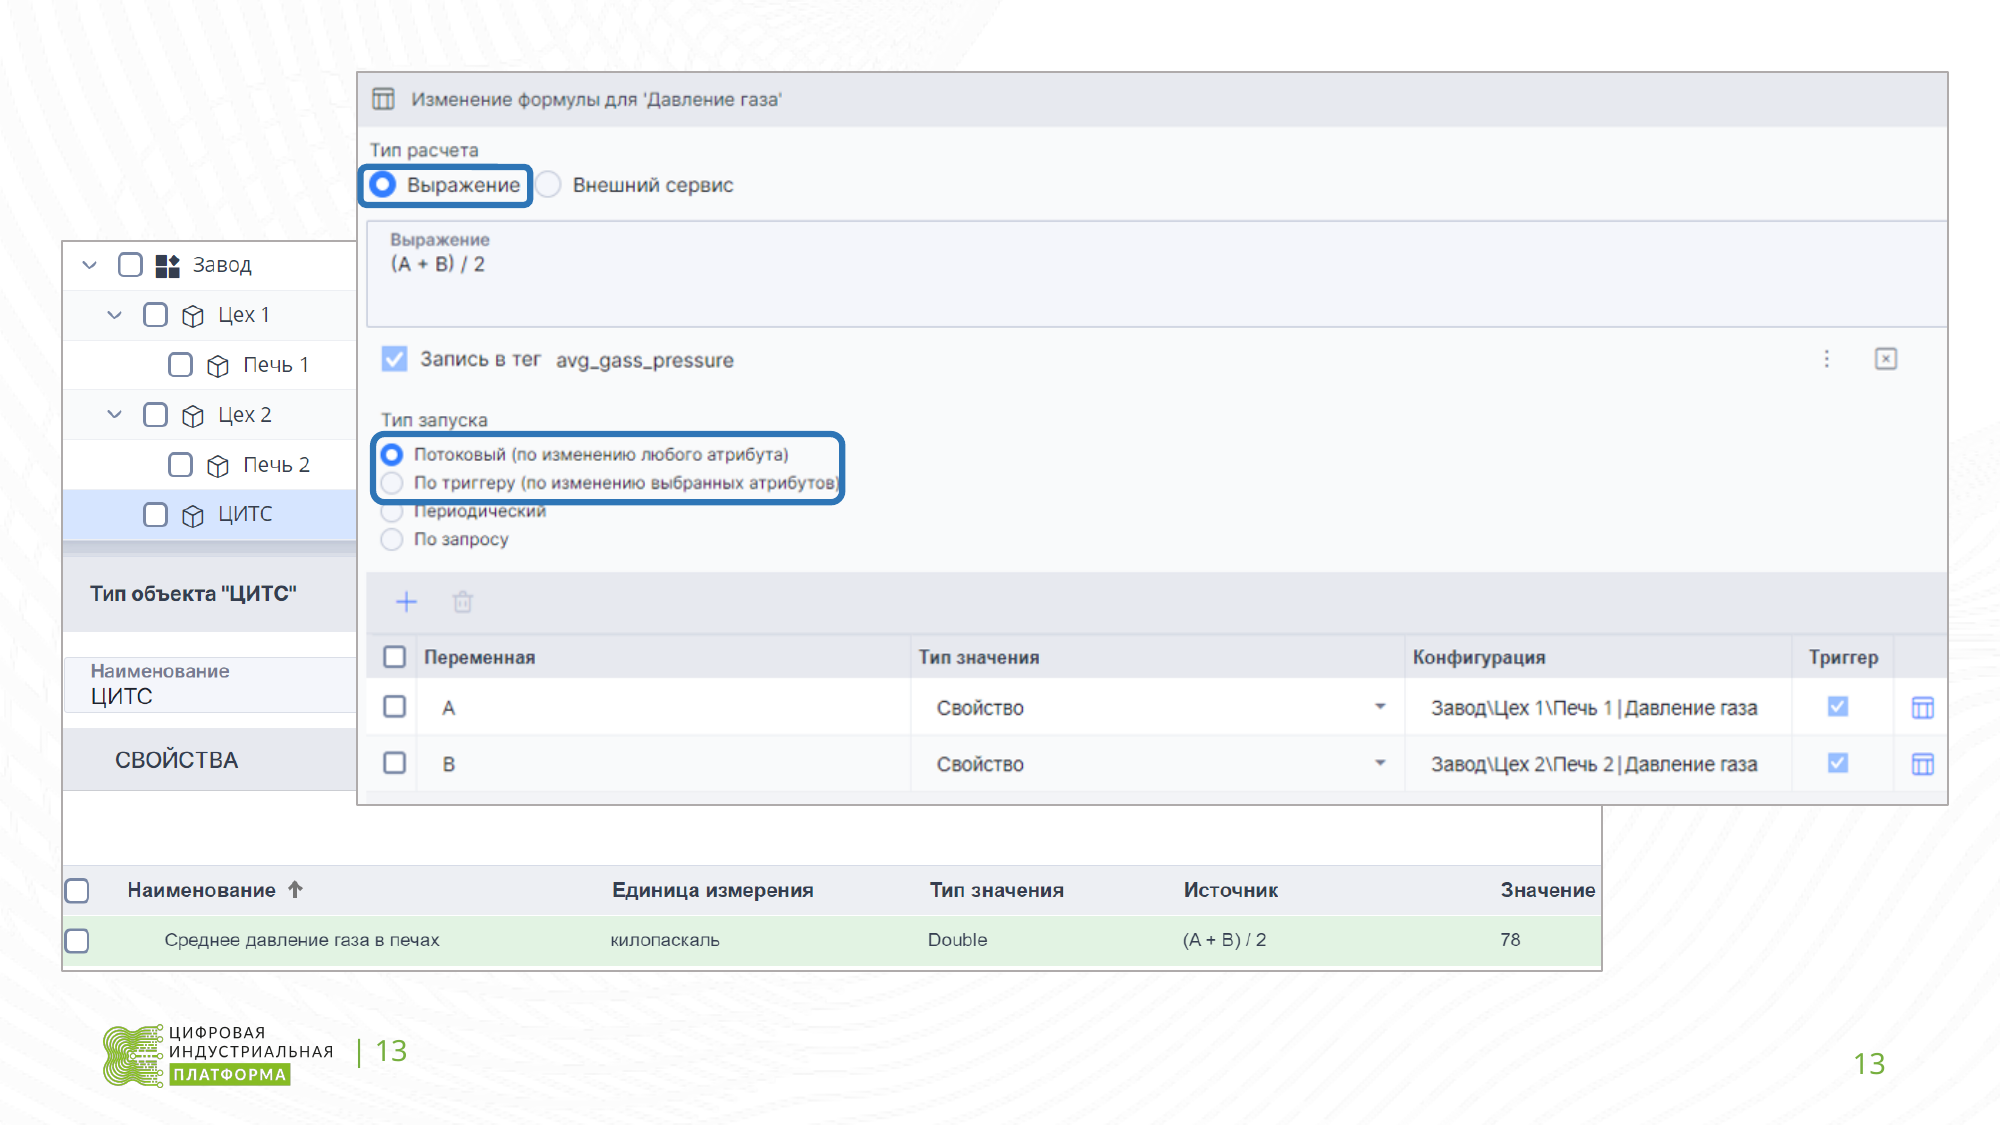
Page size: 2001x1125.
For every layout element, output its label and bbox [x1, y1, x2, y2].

picture [103, 1024, 332, 1088]
picture [62, 72, 1947, 970]
